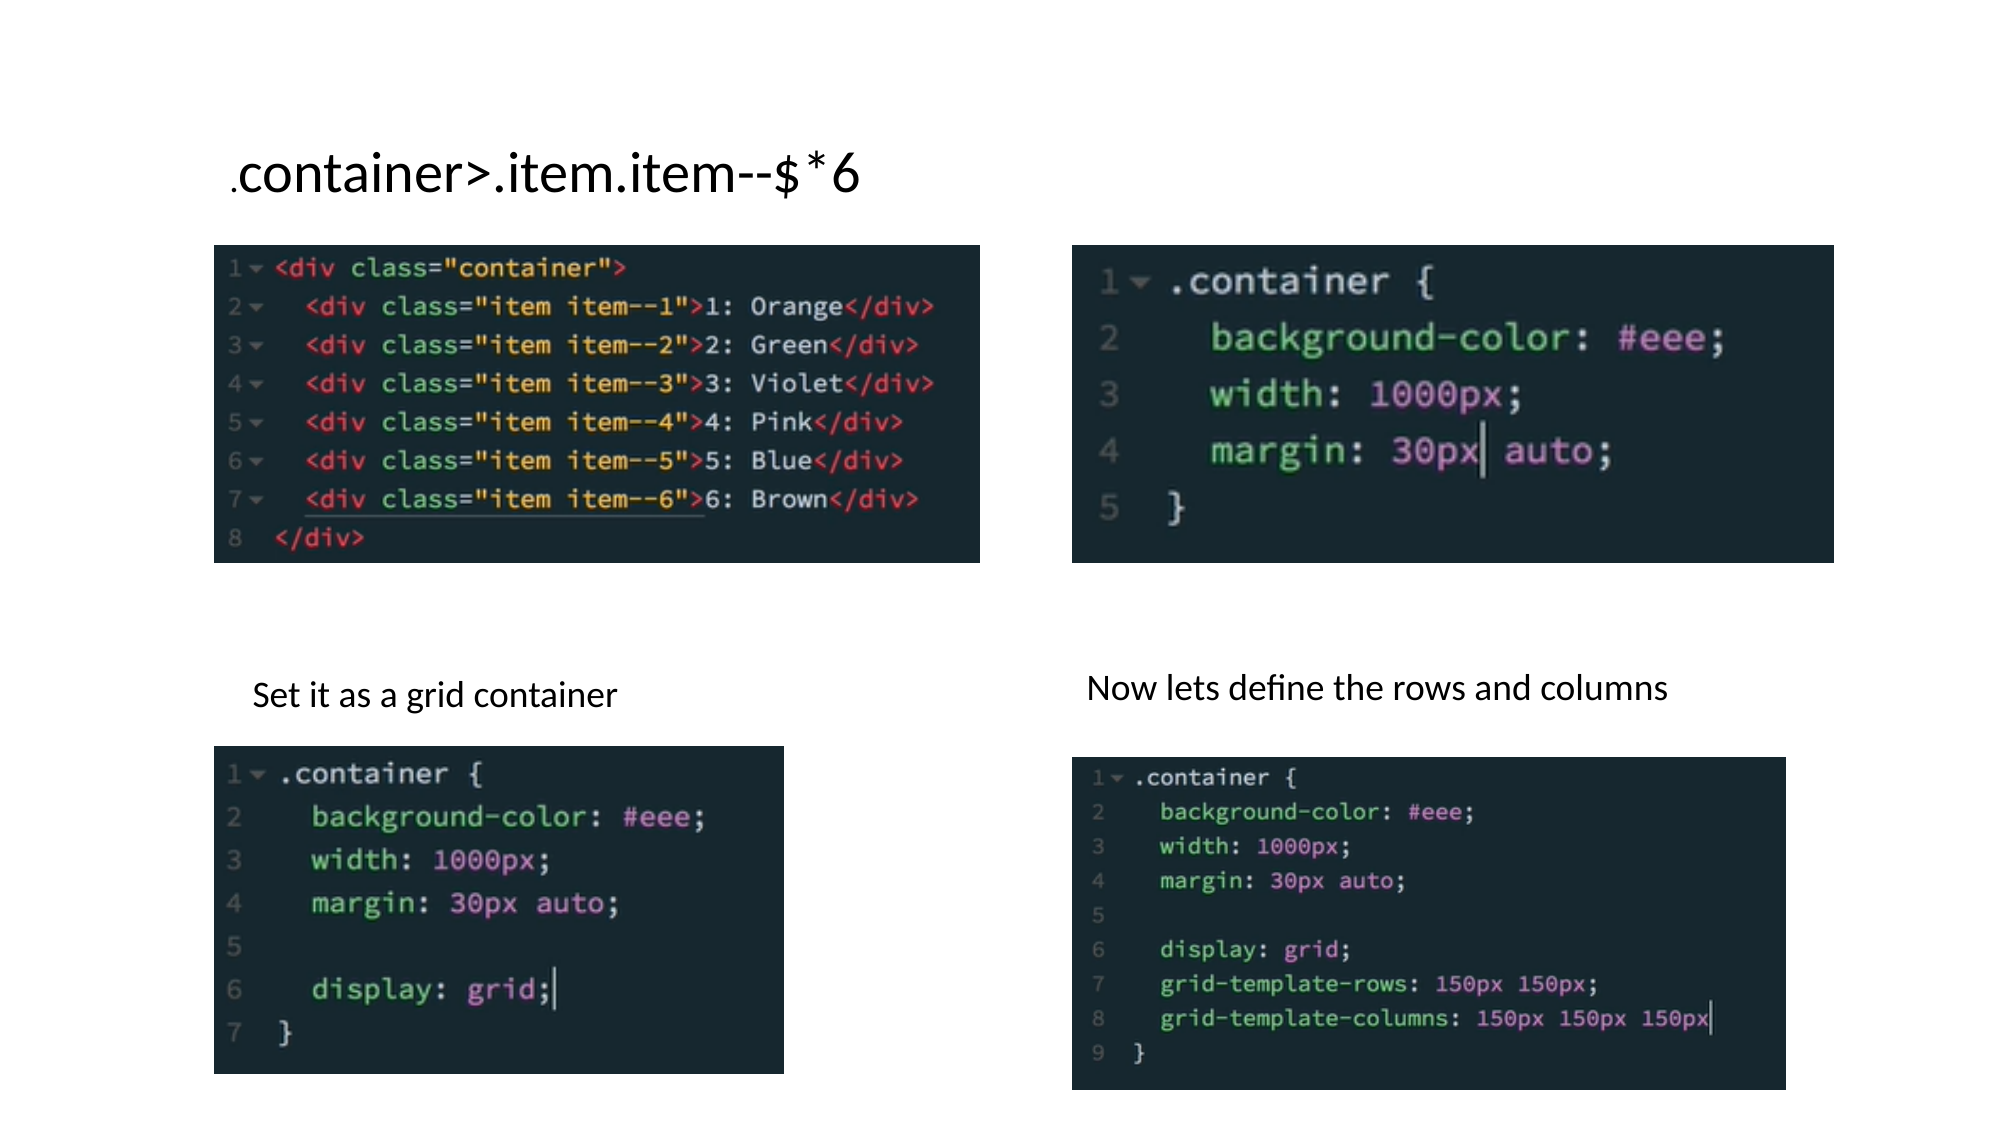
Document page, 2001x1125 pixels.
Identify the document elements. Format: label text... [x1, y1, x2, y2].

picture [1071, 757, 1786, 1090]
picture [214, 746, 784, 1074]
text_box .container>.item.item--$*6 [214, 126, 1641, 212]
picture [214, 245, 980, 563]
picture [1071, 245, 1834, 563]
text_box Set it as a grid container [237, 662, 634, 722]
text_box Now lets define the rows and columns [1071, 655, 1724, 716]
